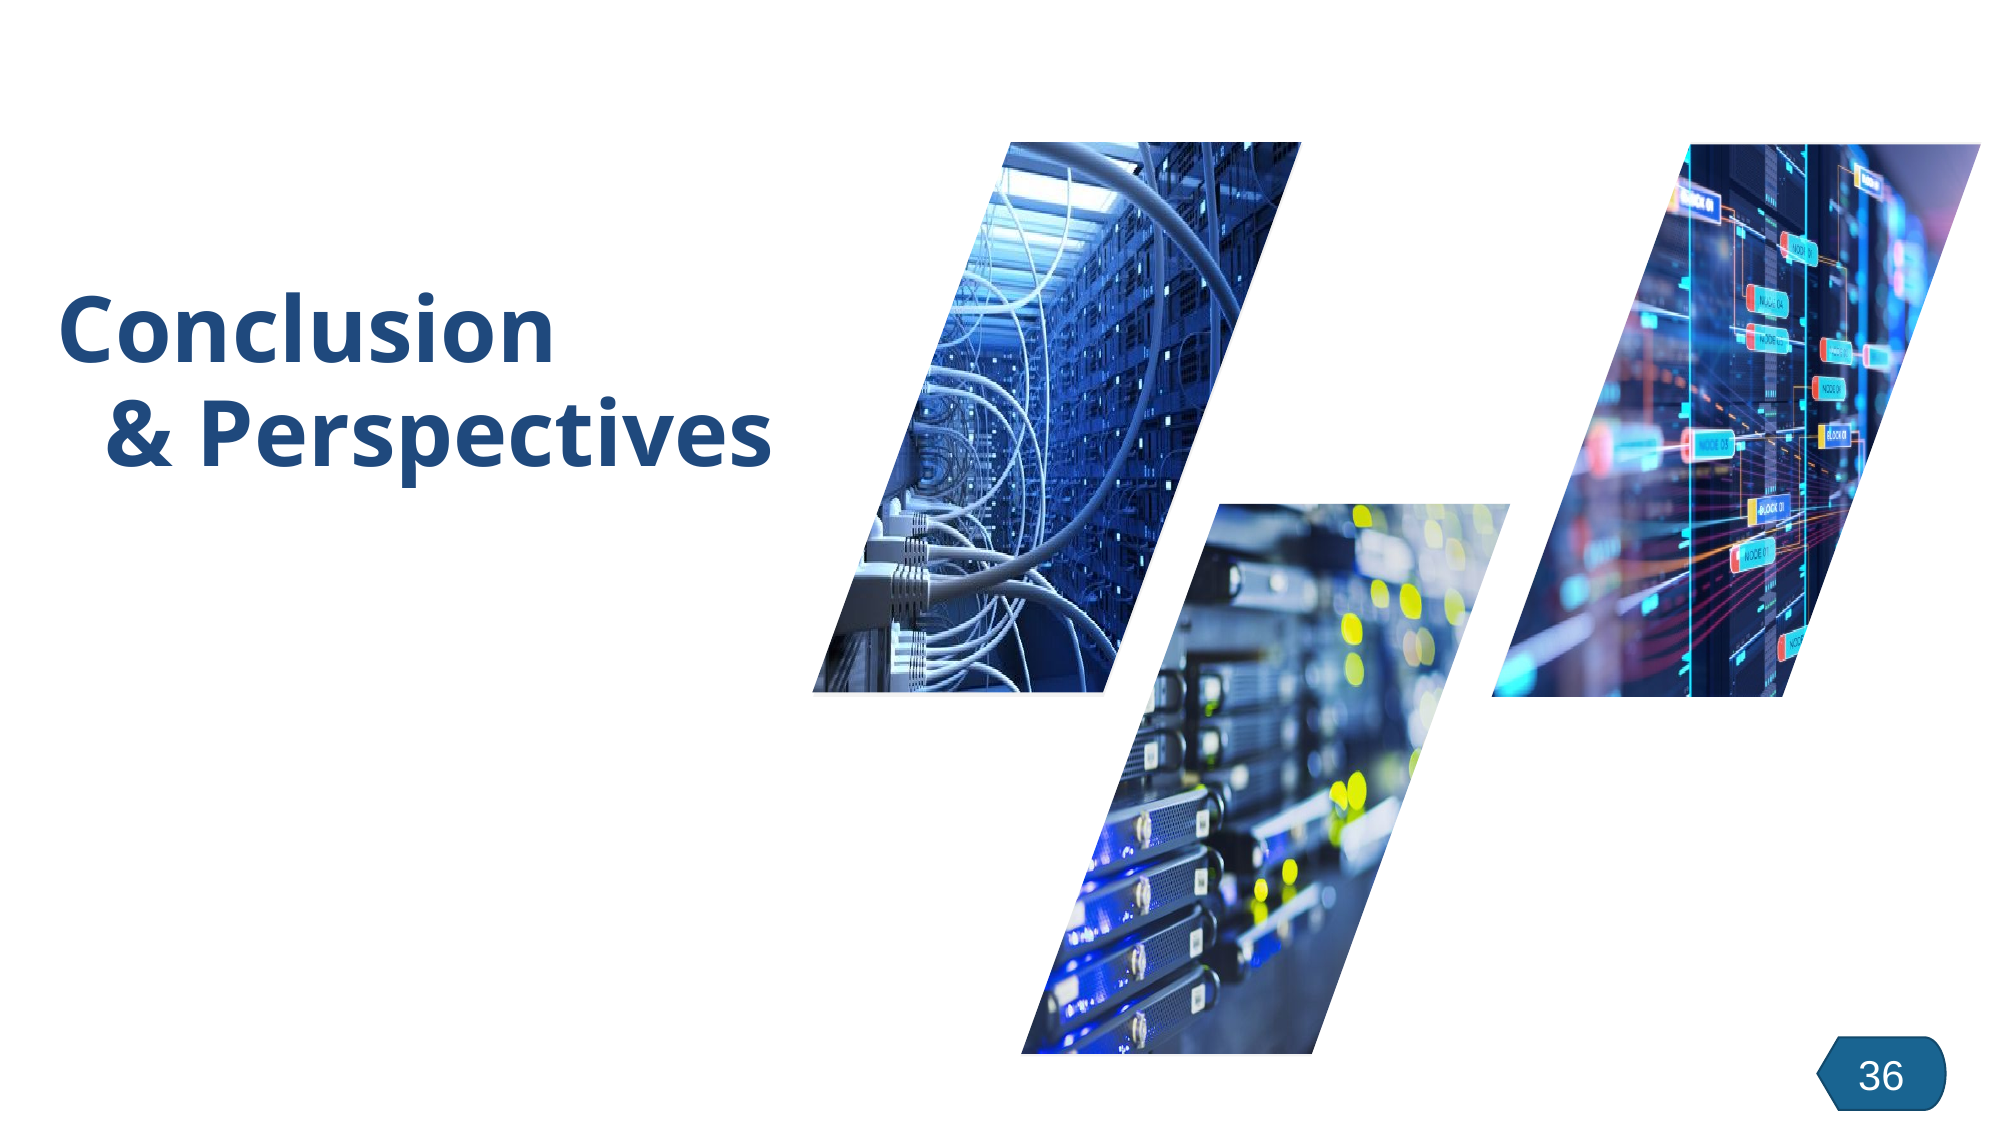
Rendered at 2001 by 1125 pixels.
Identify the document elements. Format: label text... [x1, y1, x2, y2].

picture [812, 142, 1981, 1054]
text_box [1018, 1051, 1313, 1058]
text_box [811, 693, 1021, 698]
text_box Conclusion & Perspectives [41, 268, 812, 492]
text_box [1689, 141, 1984, 147]
text_box 36 [1816, 1036, 1947, 1111]
